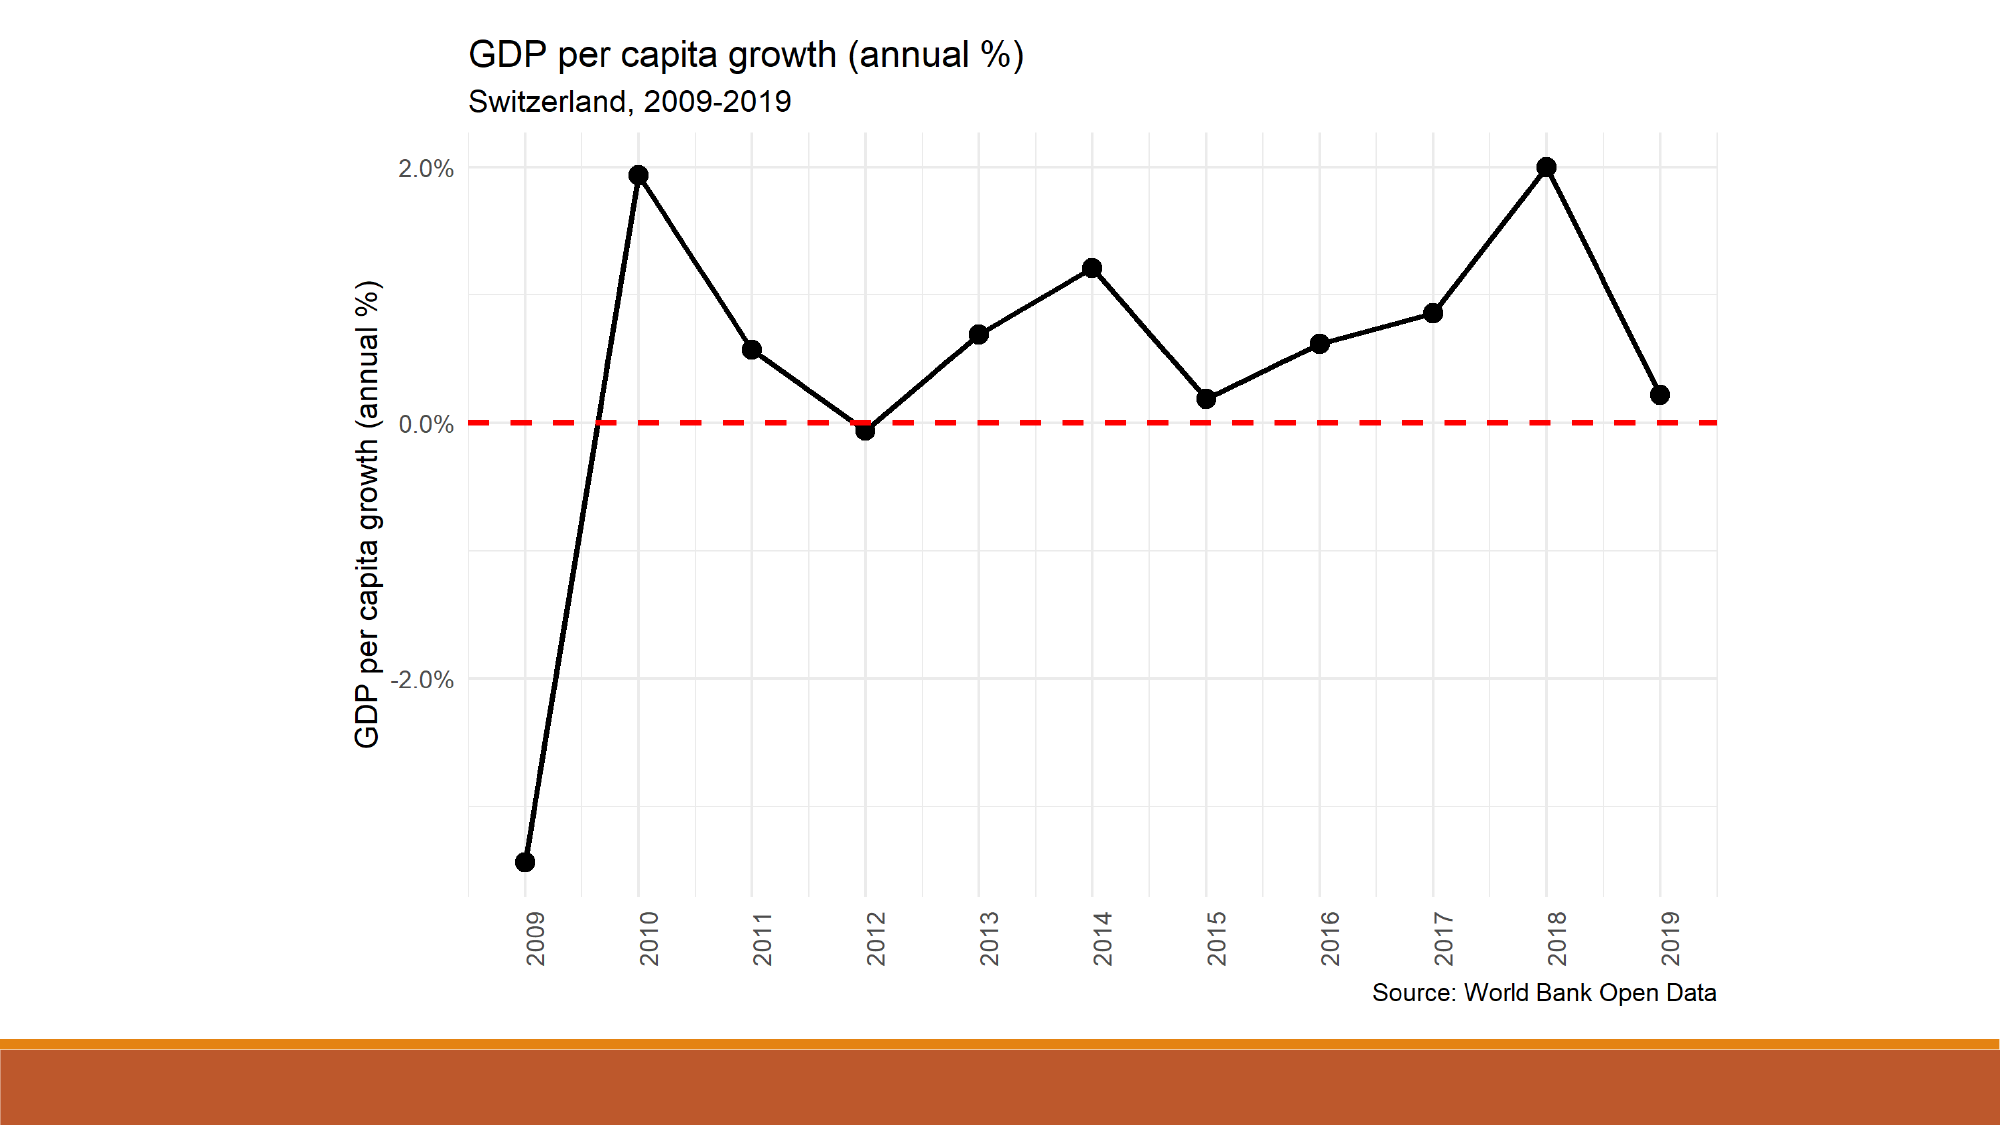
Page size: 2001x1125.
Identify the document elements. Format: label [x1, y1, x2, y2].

list [338, 24, 1733, 1021]
